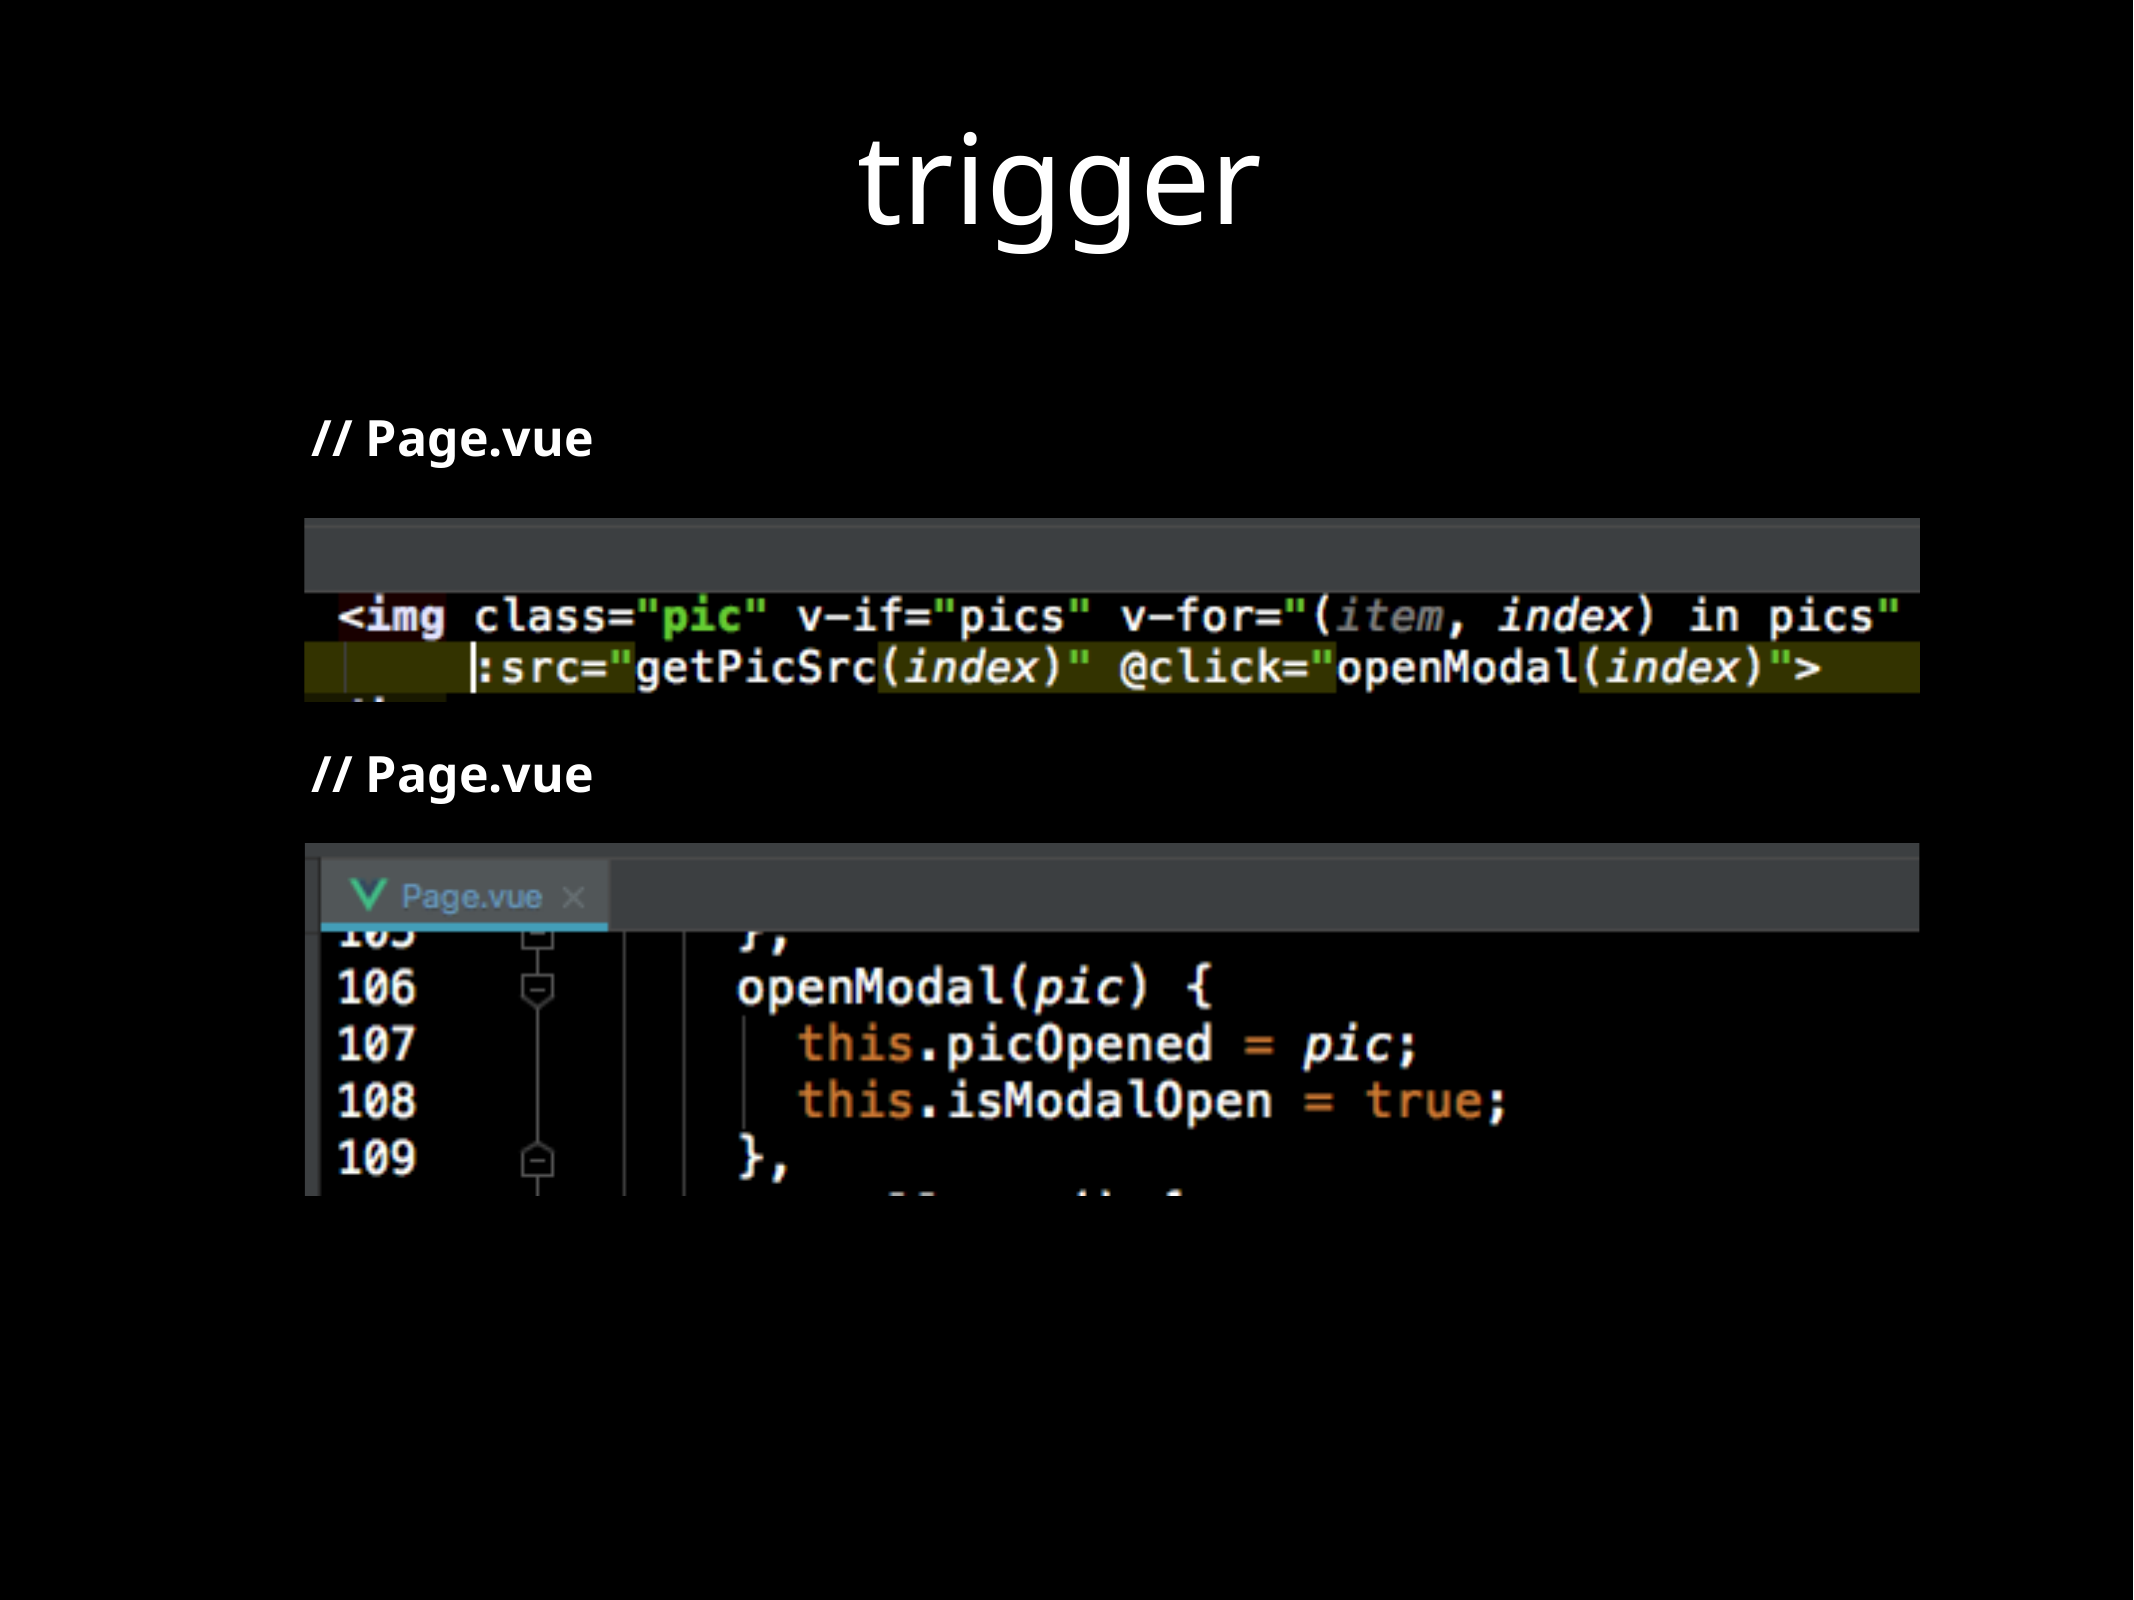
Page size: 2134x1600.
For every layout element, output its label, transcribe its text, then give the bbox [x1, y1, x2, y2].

picture [304, 842, 1920, 1196]
text_box // Page.vue [303, 397, 603, 475]
text_box // Page.vue [303, 734, 603, 811]
picture [303, 518, 1921, 702]
title trigger [201, 84, 1920, 259]
